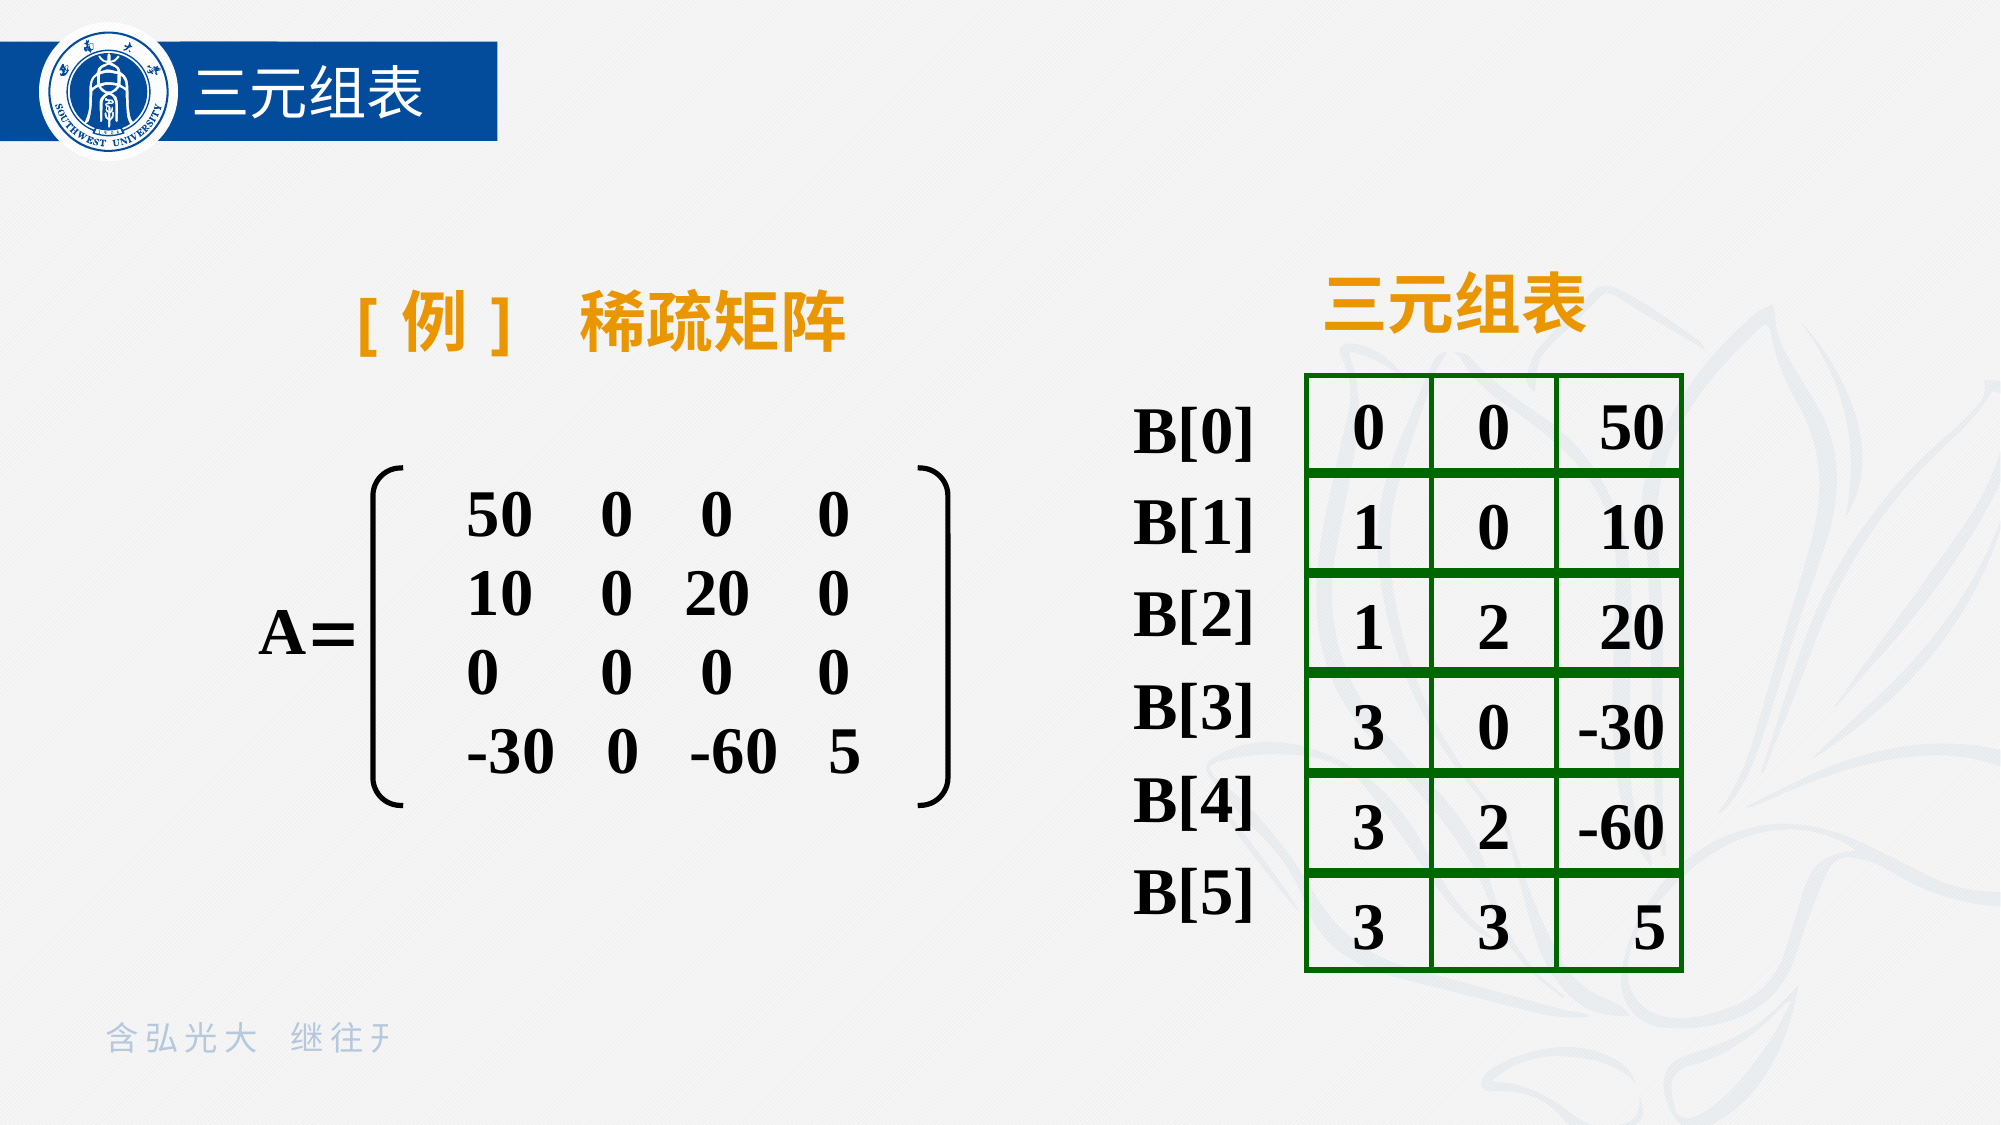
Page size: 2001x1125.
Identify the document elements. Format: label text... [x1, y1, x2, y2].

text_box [243, 467, 1118, 806]
text_box [例] 稀疏矩阵 [330, 272, 994, 368]
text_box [1118, 375, 1682, 972]
text_box 三元组表 [1306, 254, 1607, 350]
list 三元组表 [180, 41, 498, 141]
